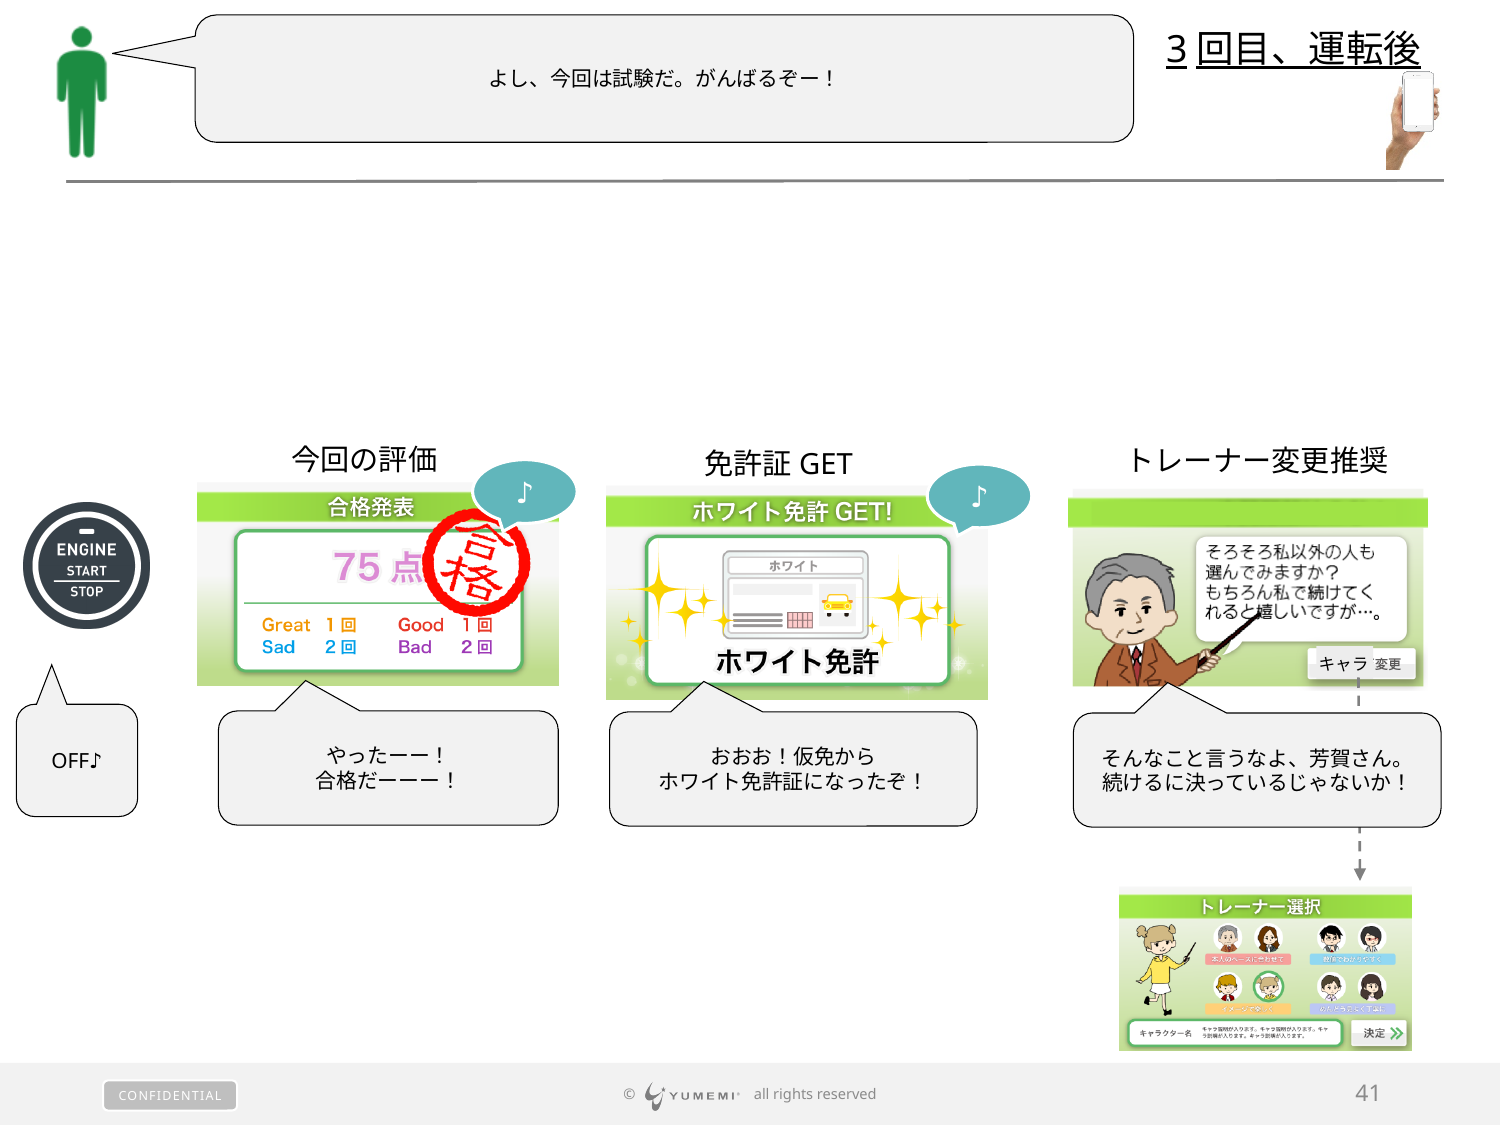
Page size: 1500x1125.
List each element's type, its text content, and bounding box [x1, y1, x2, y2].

text_box 免許証GET [689, 438, 868, 485]
text_box ♪ [928, 462, 1034, 529]
text_box トレーナー変更推奨 [1110, 434, 1404, 483]
picture [606, 485, 988, 700]
text_box そんなこと言うなよ、芳賀さん。 続けるに決っているじゃないか！ [1072, 691, 1358, 828]
picture [0, 9, 167, 178]
text_box 今回の評価 [276, 433, 453, 482]
text_box 3回目、運転後 [1151, 18, 1437, 78]
text_box OFF♪ [15, 663, 139, 818]
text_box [1386, 71, 1444, 170]
text_box そんなこと言うなよ、芳賀さん。 続けるに決っているじゃないか！ [1360, 712, 1442, 828]
picture [23, 502, 150, 629]
text_box やったーー！ 合格だーーー！ [217, 686, 559, 826]
text_box ♪ [473, 458, 579, 518]
picture [1119, 886, 1412, 1051]
footer © all rights reserved [496, 1080, 1004, 1108]
text_box おおお！仮免から ホワイト免許証になったぞ！ [609, 700, 978, 827]
picture [197, 482, 559, 686]
slide_number 41 [1059, 1080, 1397, 1108]
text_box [1068, 483, 1428, 691]
text_box よし、今回は試験だ。がんばるぞー！ [167, 14, 1135, 143]
